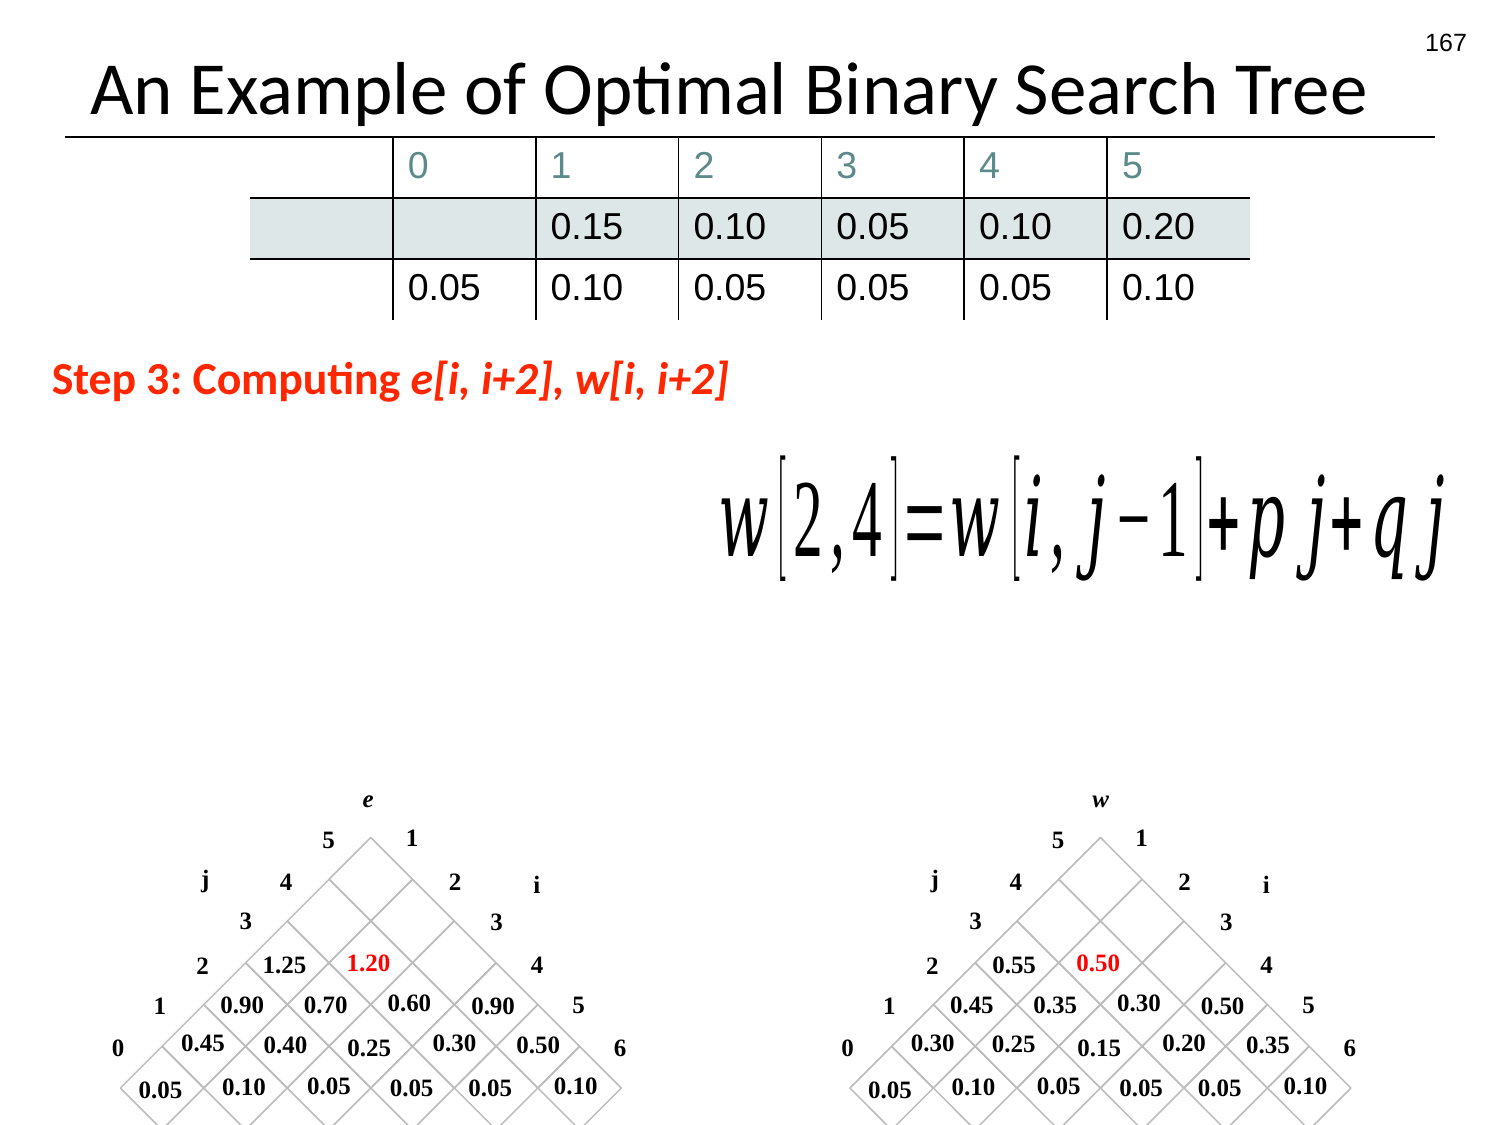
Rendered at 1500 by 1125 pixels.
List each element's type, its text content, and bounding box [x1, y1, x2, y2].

title An Example of Optimal Binary Search Tree [75, 20, 1445, 138]
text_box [826, 775, 1411, 1118]
slide_number 167 [1131, 18, 1483, 62]
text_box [96, 775, 681, 1118]
text_box Step 3: Computing e[i, i+2], w[i, i+2] [44, 341, 737, 412]
